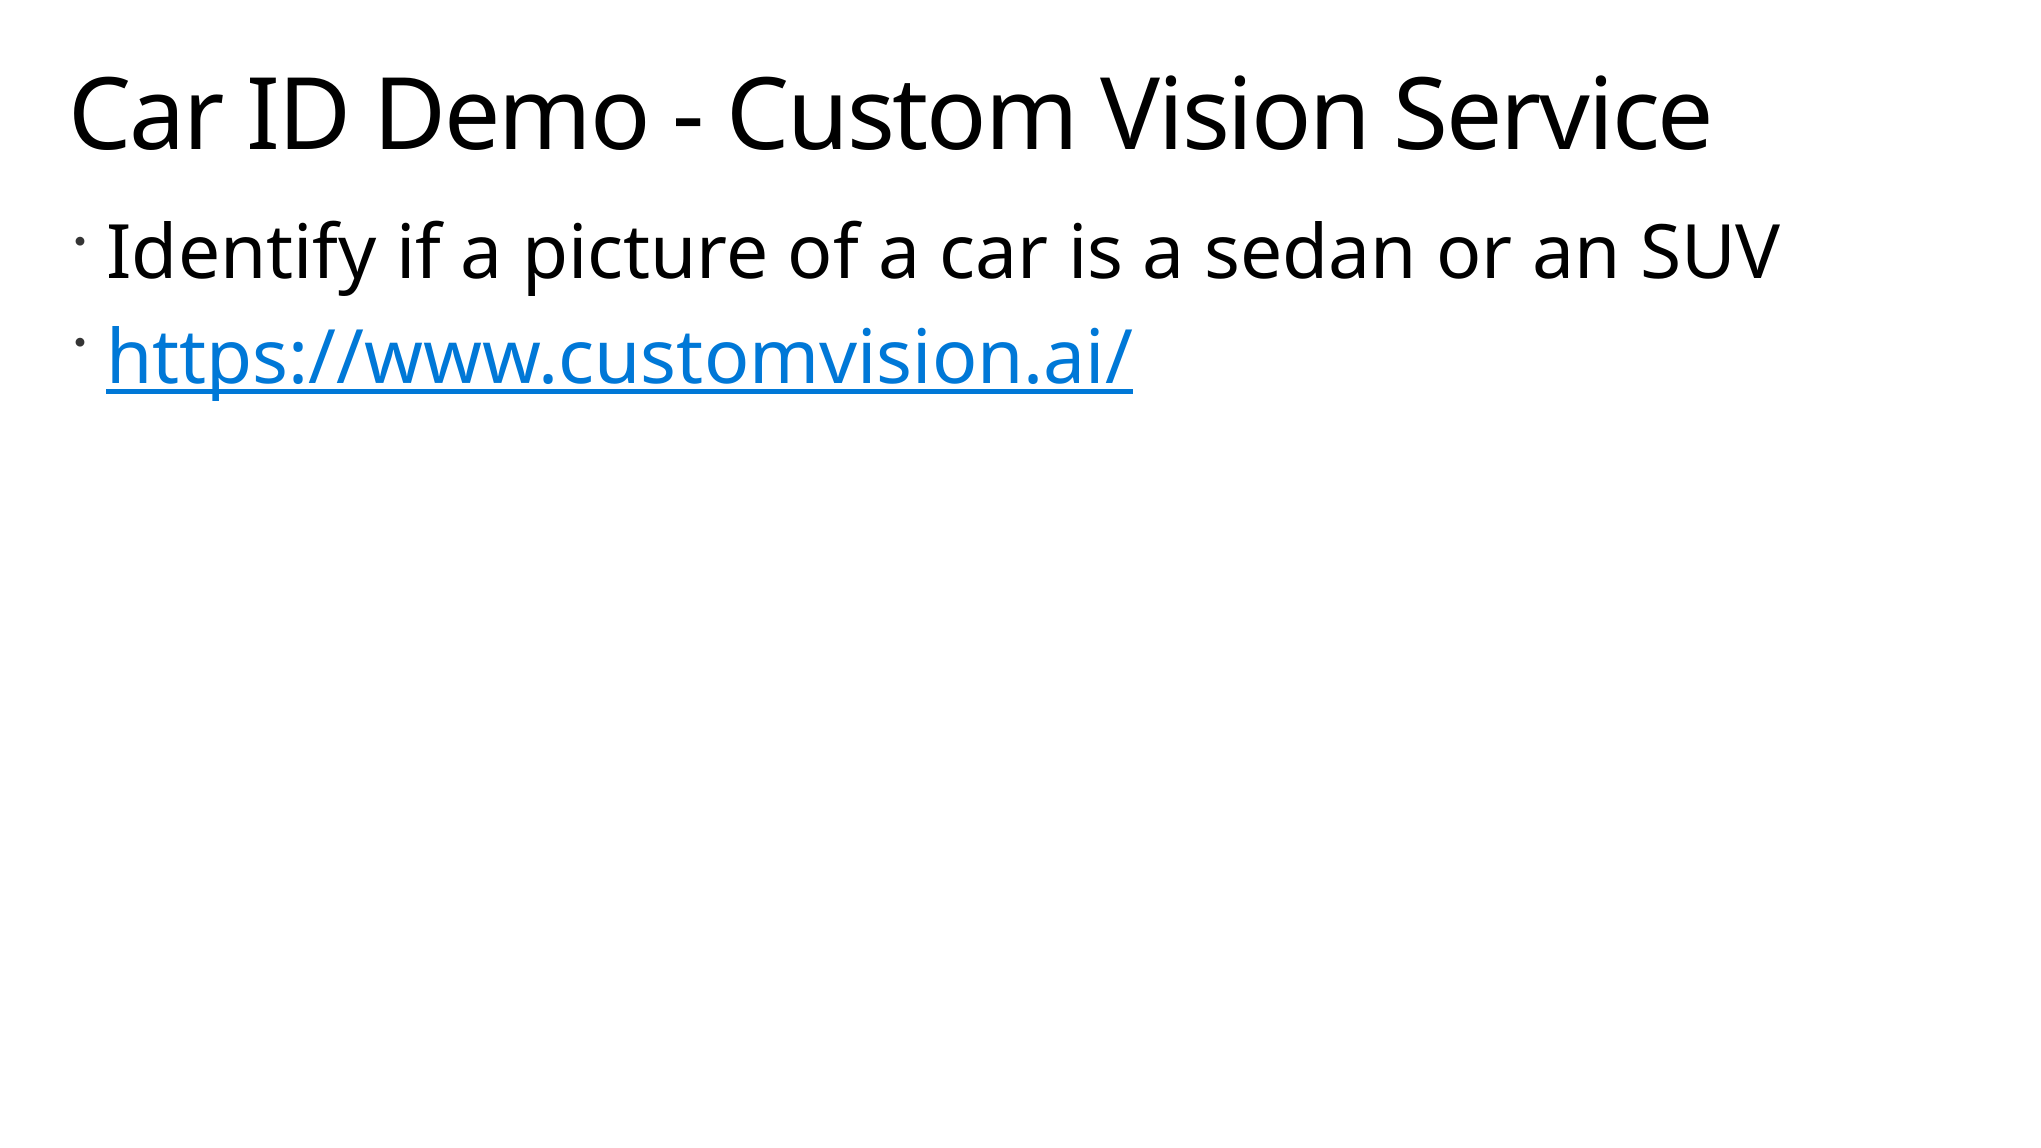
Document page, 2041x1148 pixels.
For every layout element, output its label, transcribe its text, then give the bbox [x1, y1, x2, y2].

title Car ID Demo - Custom Vision Service [45, 48, 1996, 198]
list Identify if a picture of a car is a sedan or an SUV https://www.customvision.ai/ [45, 198, 1996, 589]
